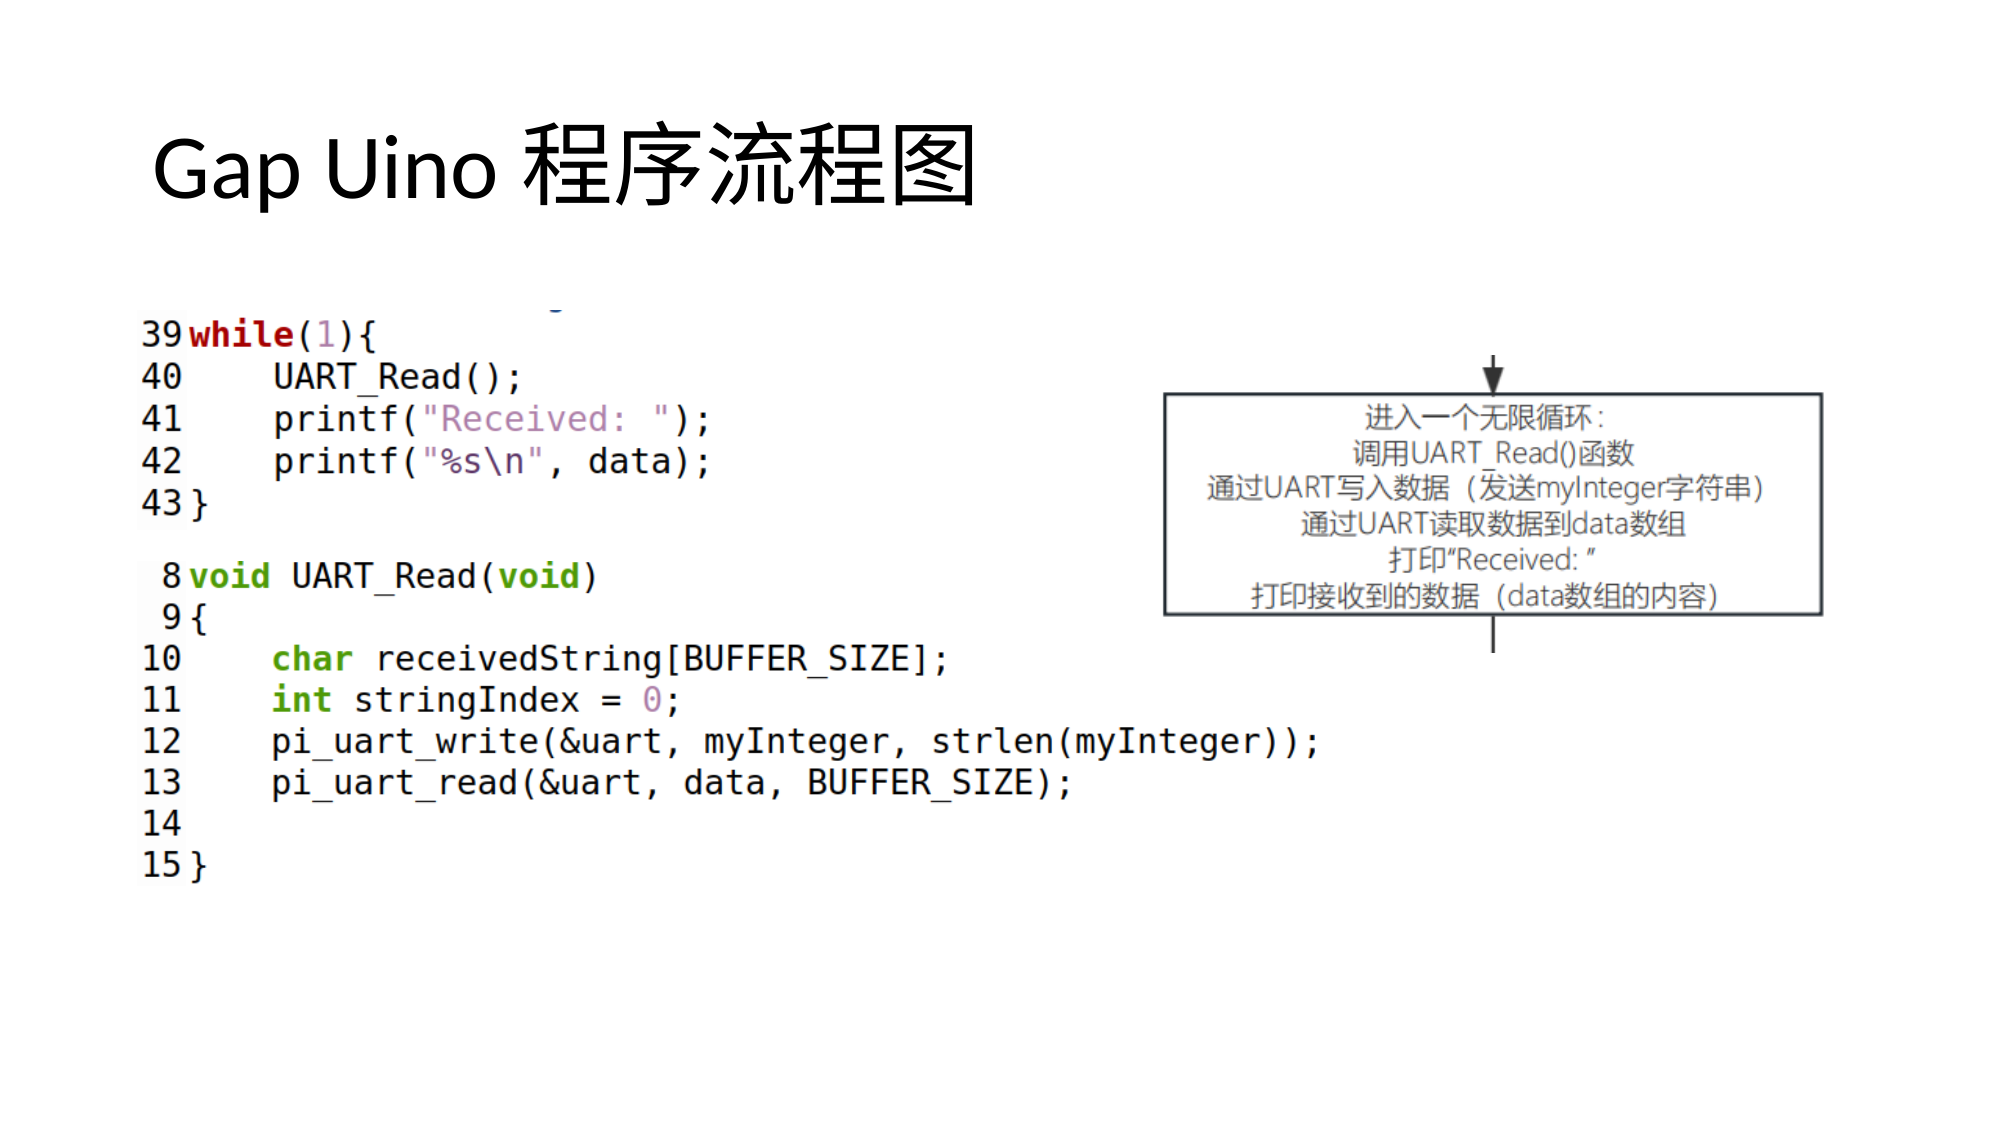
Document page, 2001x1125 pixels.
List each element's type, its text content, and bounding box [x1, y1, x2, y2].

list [136, 310, 719, 530]
title Gap Uino程序流程图 [137, 59, 1863, 278]
picture [136, 354, 1852, 887]
